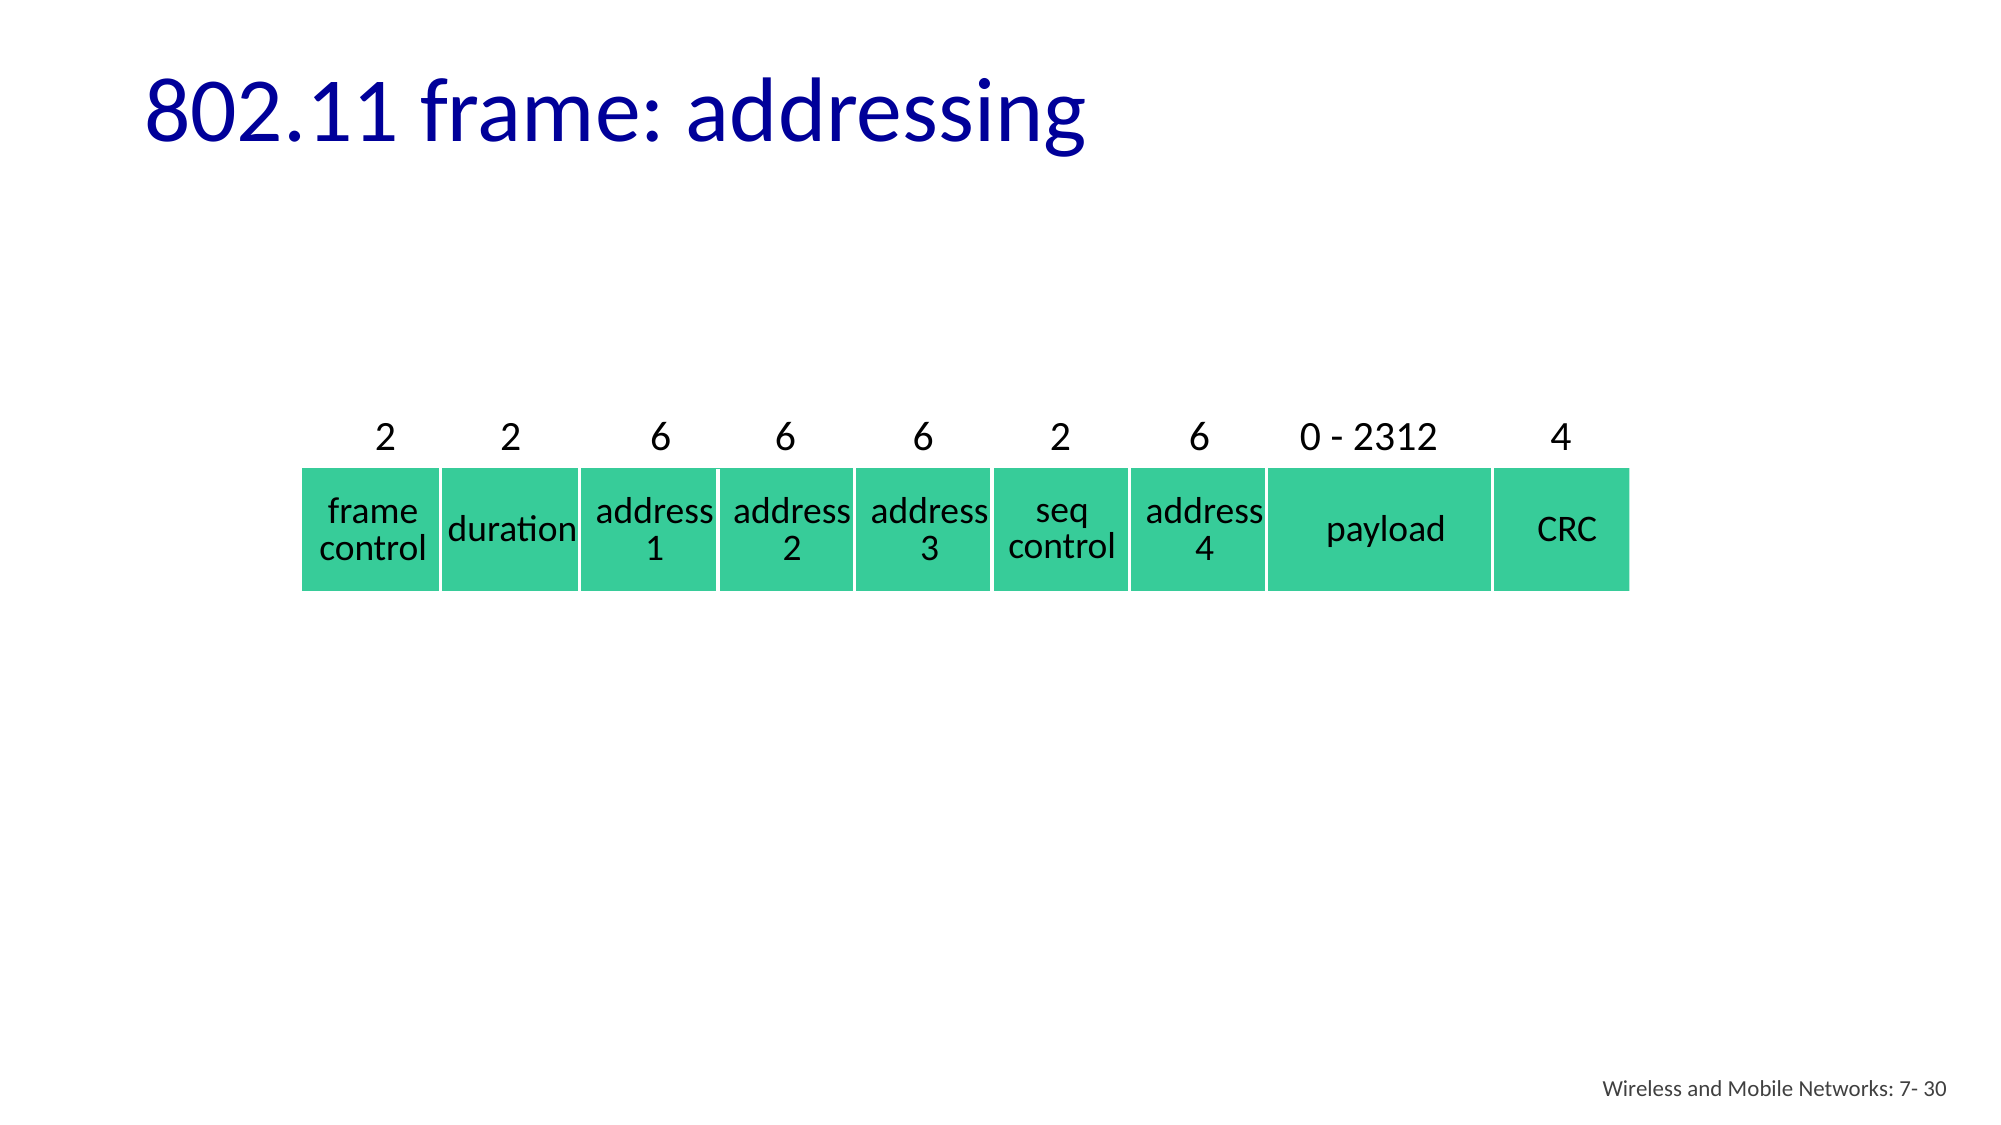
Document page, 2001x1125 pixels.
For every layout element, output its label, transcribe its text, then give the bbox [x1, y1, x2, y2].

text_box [359, 401, 1588, 460]
title 802.11 frame: addressing [129, 38, 1855, 186]
slide_number Wireless and Mobile Networks: 7- 30 [1512, 1056, 1963, 1117]
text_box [302, 460, 1636, 601]
